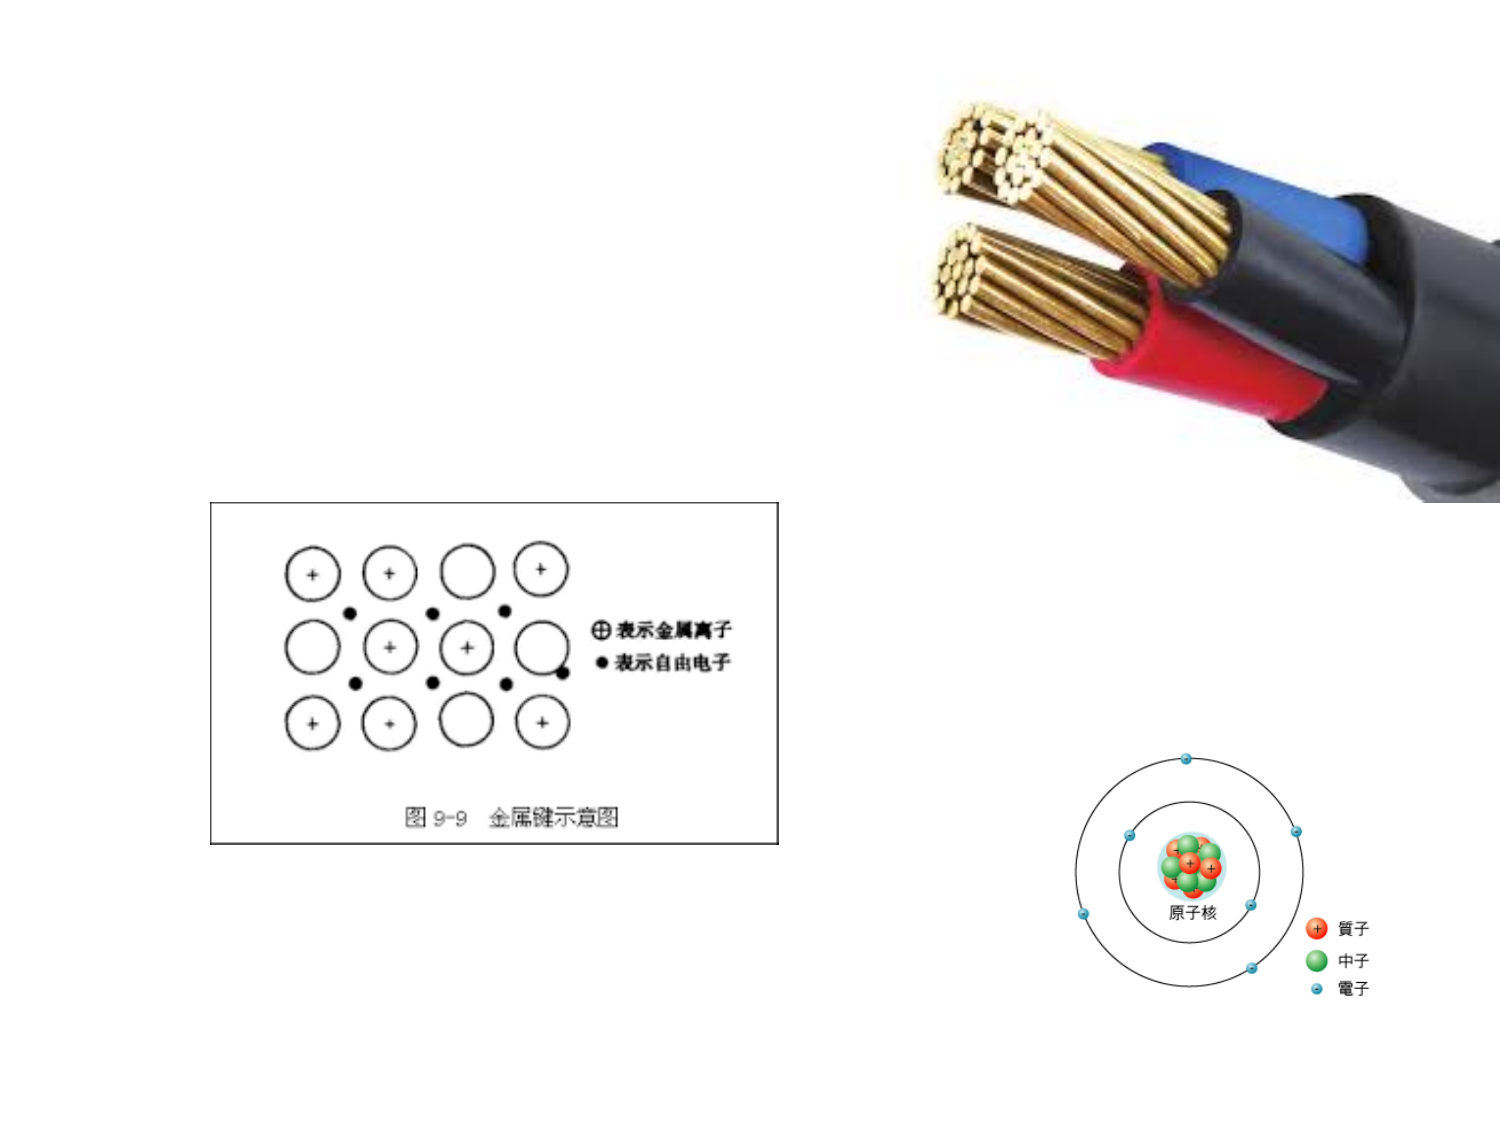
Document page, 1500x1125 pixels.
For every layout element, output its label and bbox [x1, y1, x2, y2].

picture [819, 41, 1500, 503]
picture [1052, 726, 1396, 1013]
picture [210, 502, 779, 845]
